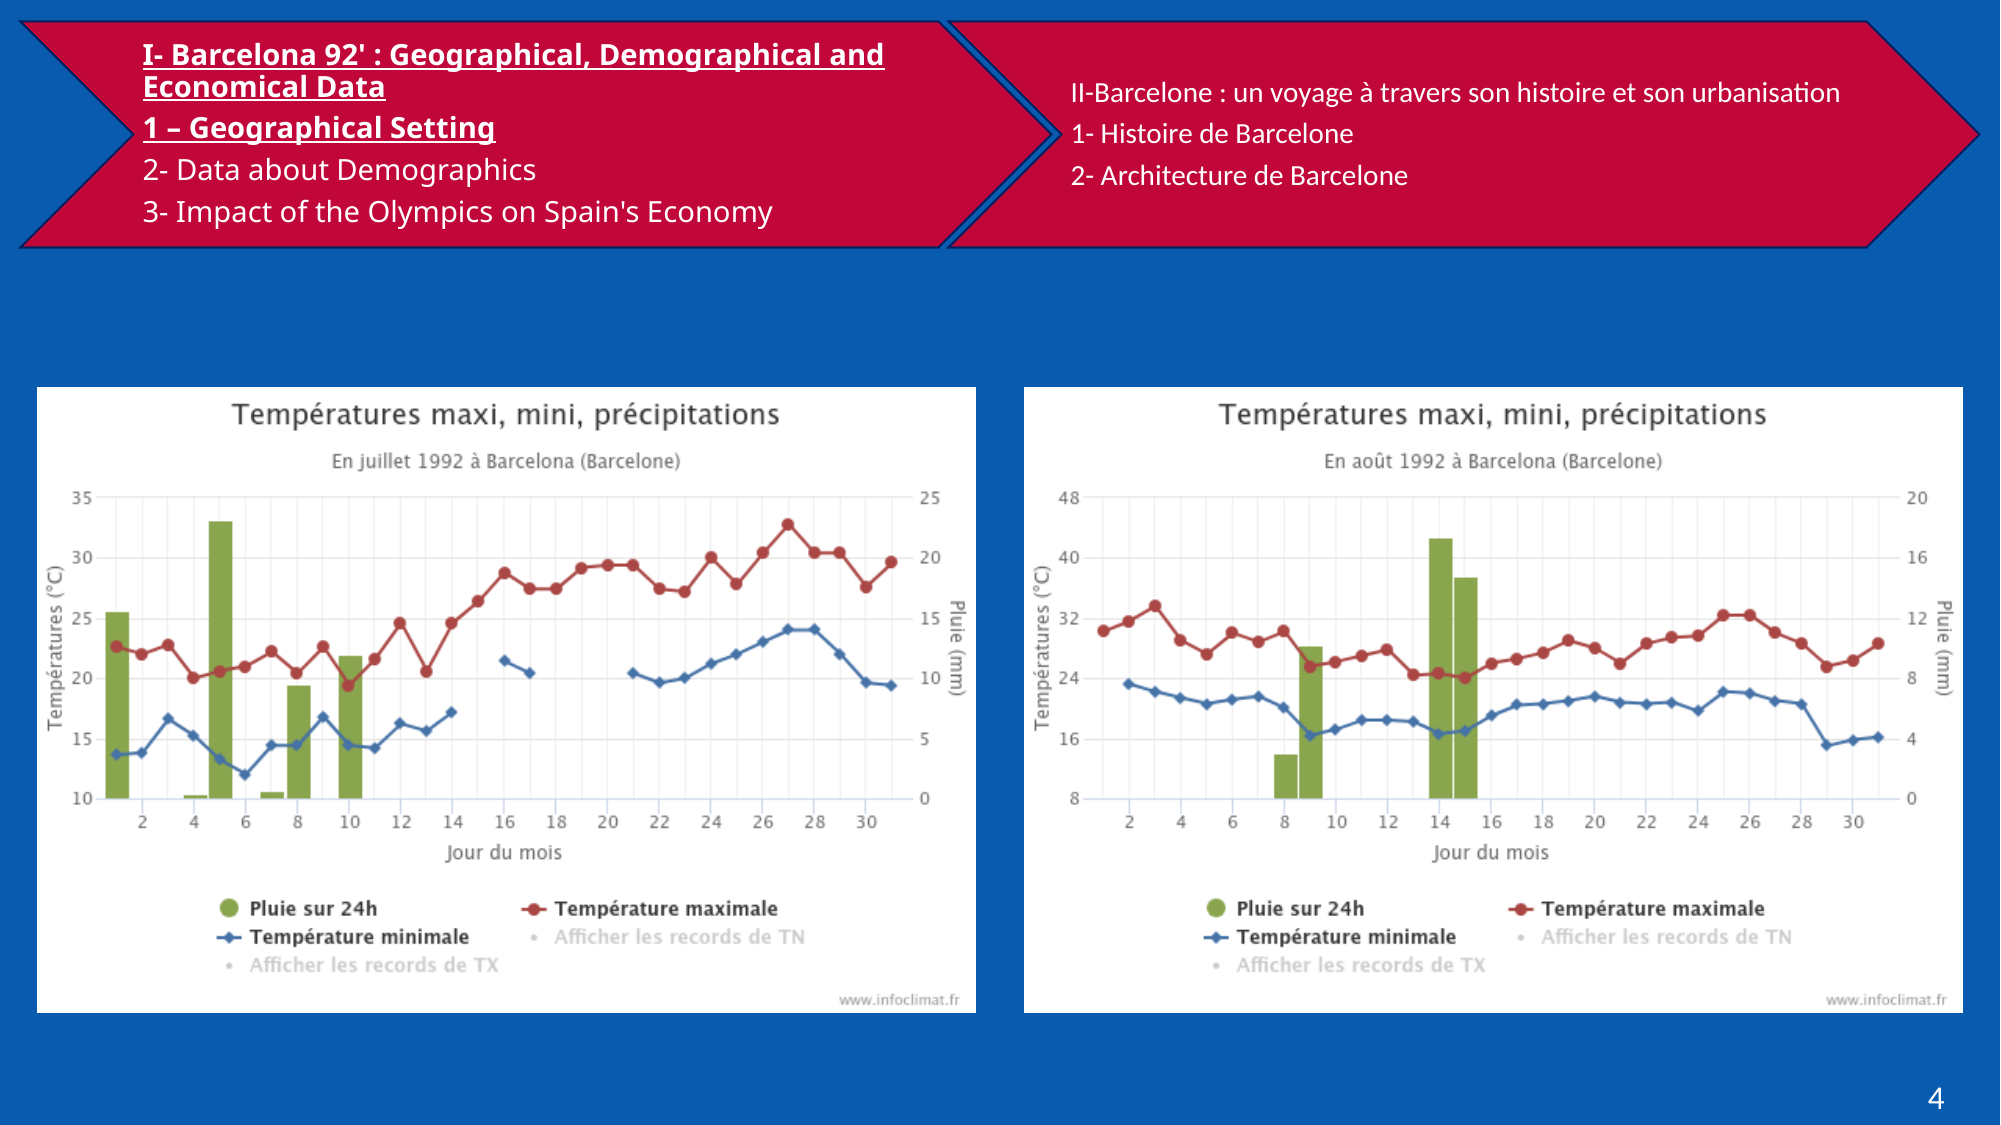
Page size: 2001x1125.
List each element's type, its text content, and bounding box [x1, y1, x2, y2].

picture [37, 387, 976, 1013]
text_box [18, 21, 1982, 248]
picture [1024, 387, 1963, 1013]
slide_number 4 [1509, 1065, 1960, 1125]
